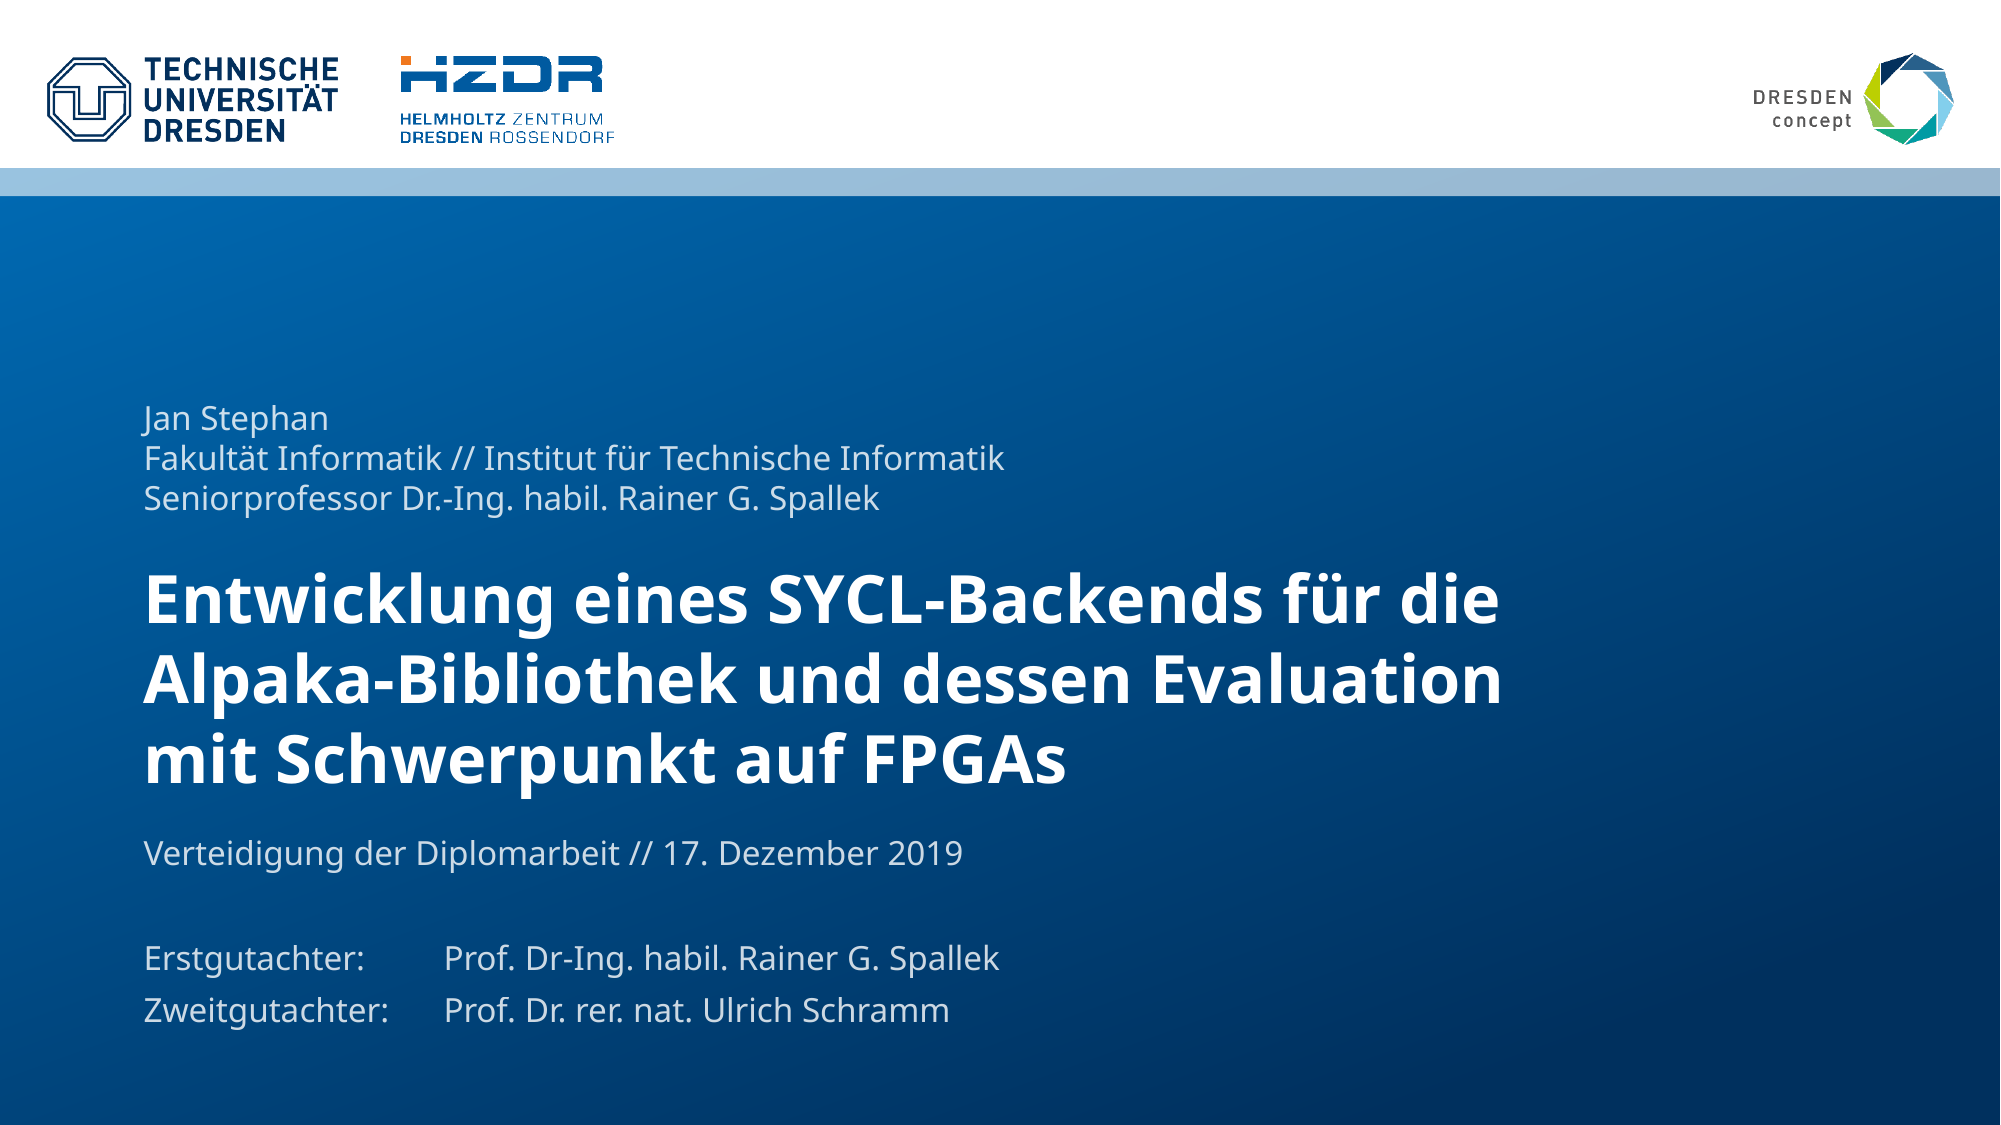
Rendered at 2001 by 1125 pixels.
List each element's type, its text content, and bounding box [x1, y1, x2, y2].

list Jan Stephan Fakultät Informatik // Institut für Technische Informatik Seniorprofessor Dr.-Ing. habil. Rainer G. Spallek [143, 397, 1856, 534]
picture [47, 57, 338, 142]
picture [382, 37, 632, 161]
subtitle Verteidigung der Diplomarbeit // 17. Dezember 2019 Erstgutachter: Prof. Dr-Ing. habil. Rainer G. Spallek Zweitgutachter: Prof. Dr. rer. nat. Ulrich Schramm [143, 832, 1856, 1052]
picture [1754, 53, 1954, 145]
title Entwicklung eines SYCL-Backends für die Alpaka-Bibliothek und dessen Evaluation mit Schwerpunkt auf FPGAs [143, 556, 1856, 716]
